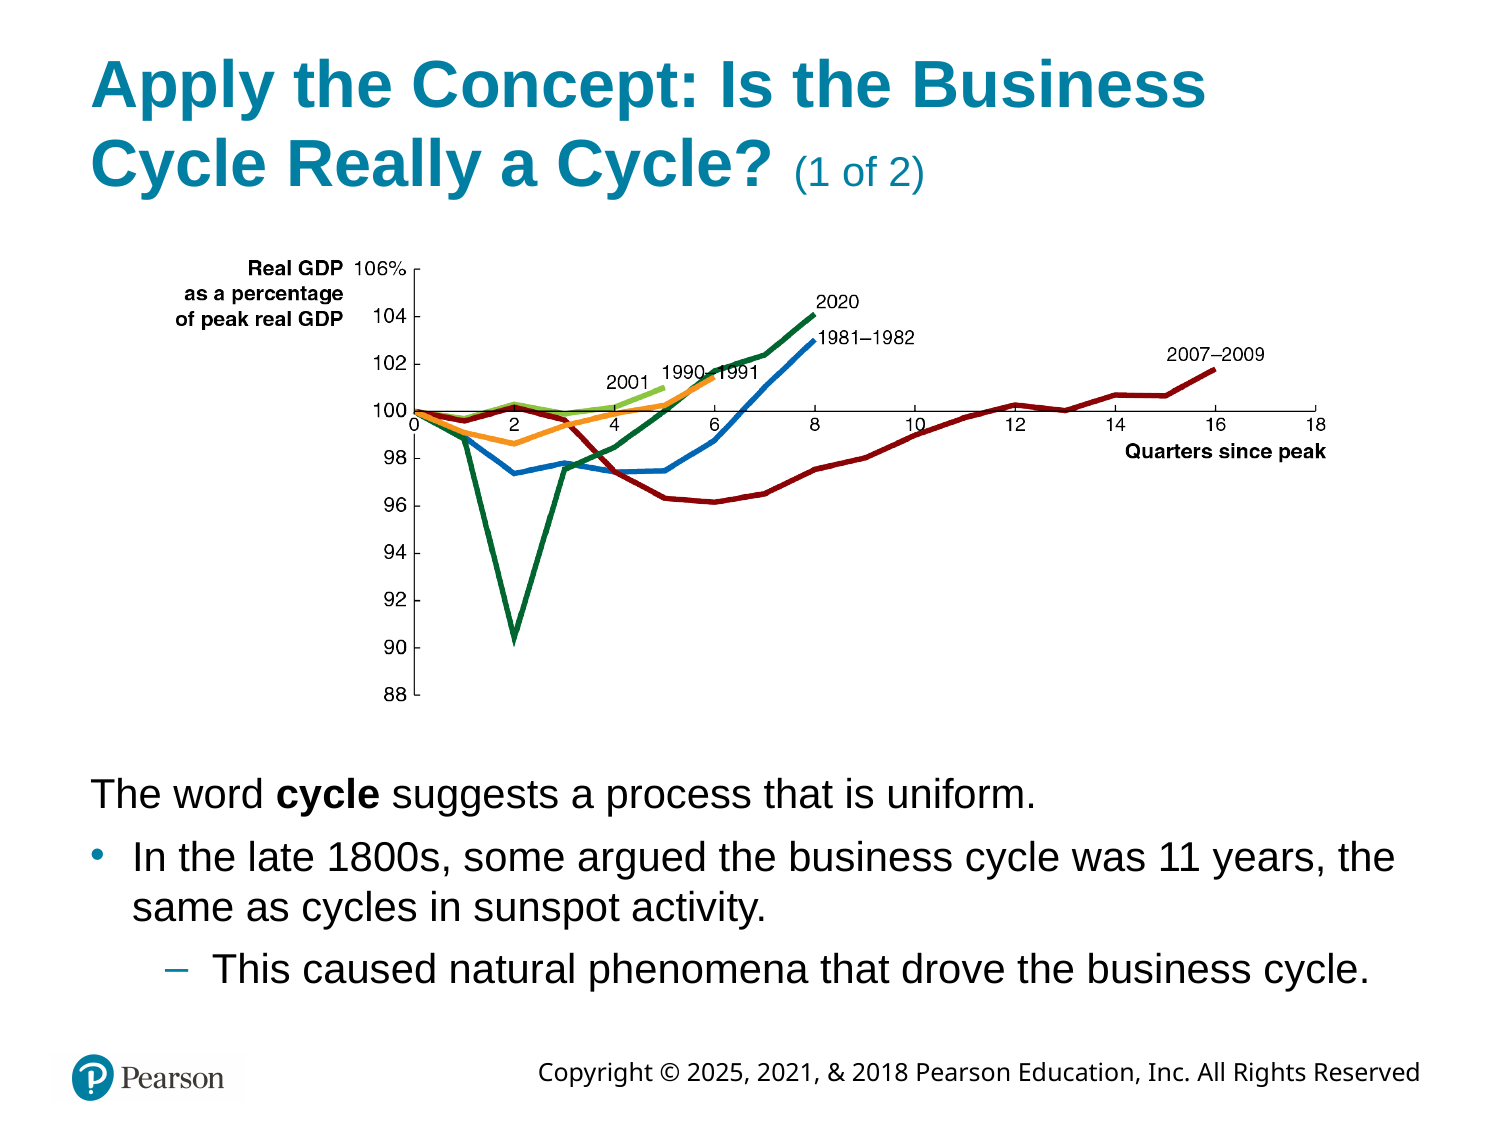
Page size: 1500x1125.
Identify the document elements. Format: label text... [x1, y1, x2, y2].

title Apply the Concept: Is the Business Cycle Really a Cycle? (1 of 2) [75, 35, 1326, 216]
picture [51, 1053, 245, 1102]
picture [174, 257, 1326, 707]
list The word cycle suggests a process that is uniform. In the late 1800s, some argued the business cycle was 11 years, the same as cycles in sunspot activity. This caused natural phenomena that drove the business cycle. [75, 752, 1425, 1005]
